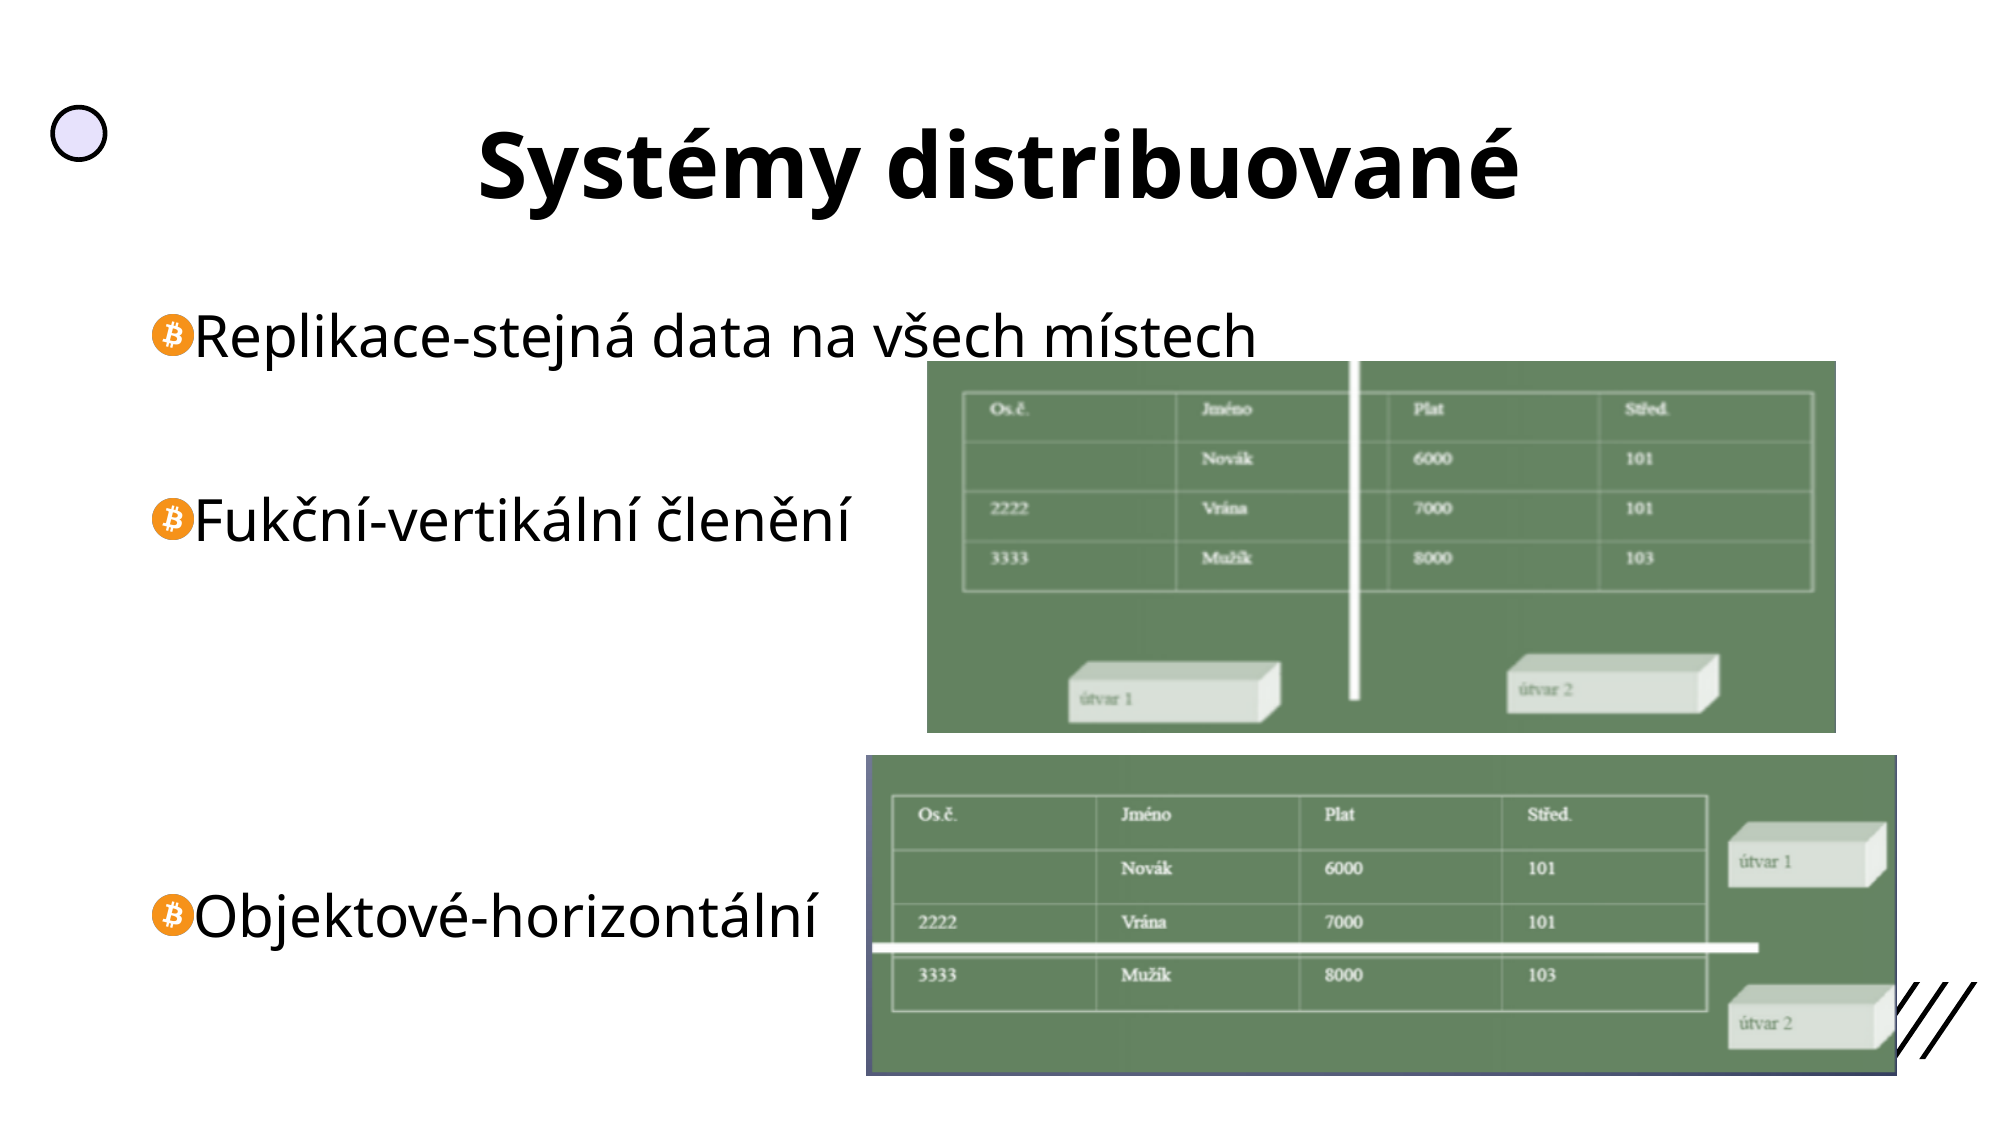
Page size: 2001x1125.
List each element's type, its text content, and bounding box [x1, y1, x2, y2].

picture [152, 314, 194, 356]
title Systémy distribuované [137, 59, 1863, 278]
picture [152, 498, 194, 540]
picture [866, 755, 1897, 1076]
list Replikace-stejná data na všech místech Fukční-vertikální členění Objektové-horizontální [137, 299, 1646, 1014]
picture [927, 361, 1836, 733]
picture [152, 894, 194, 936]
